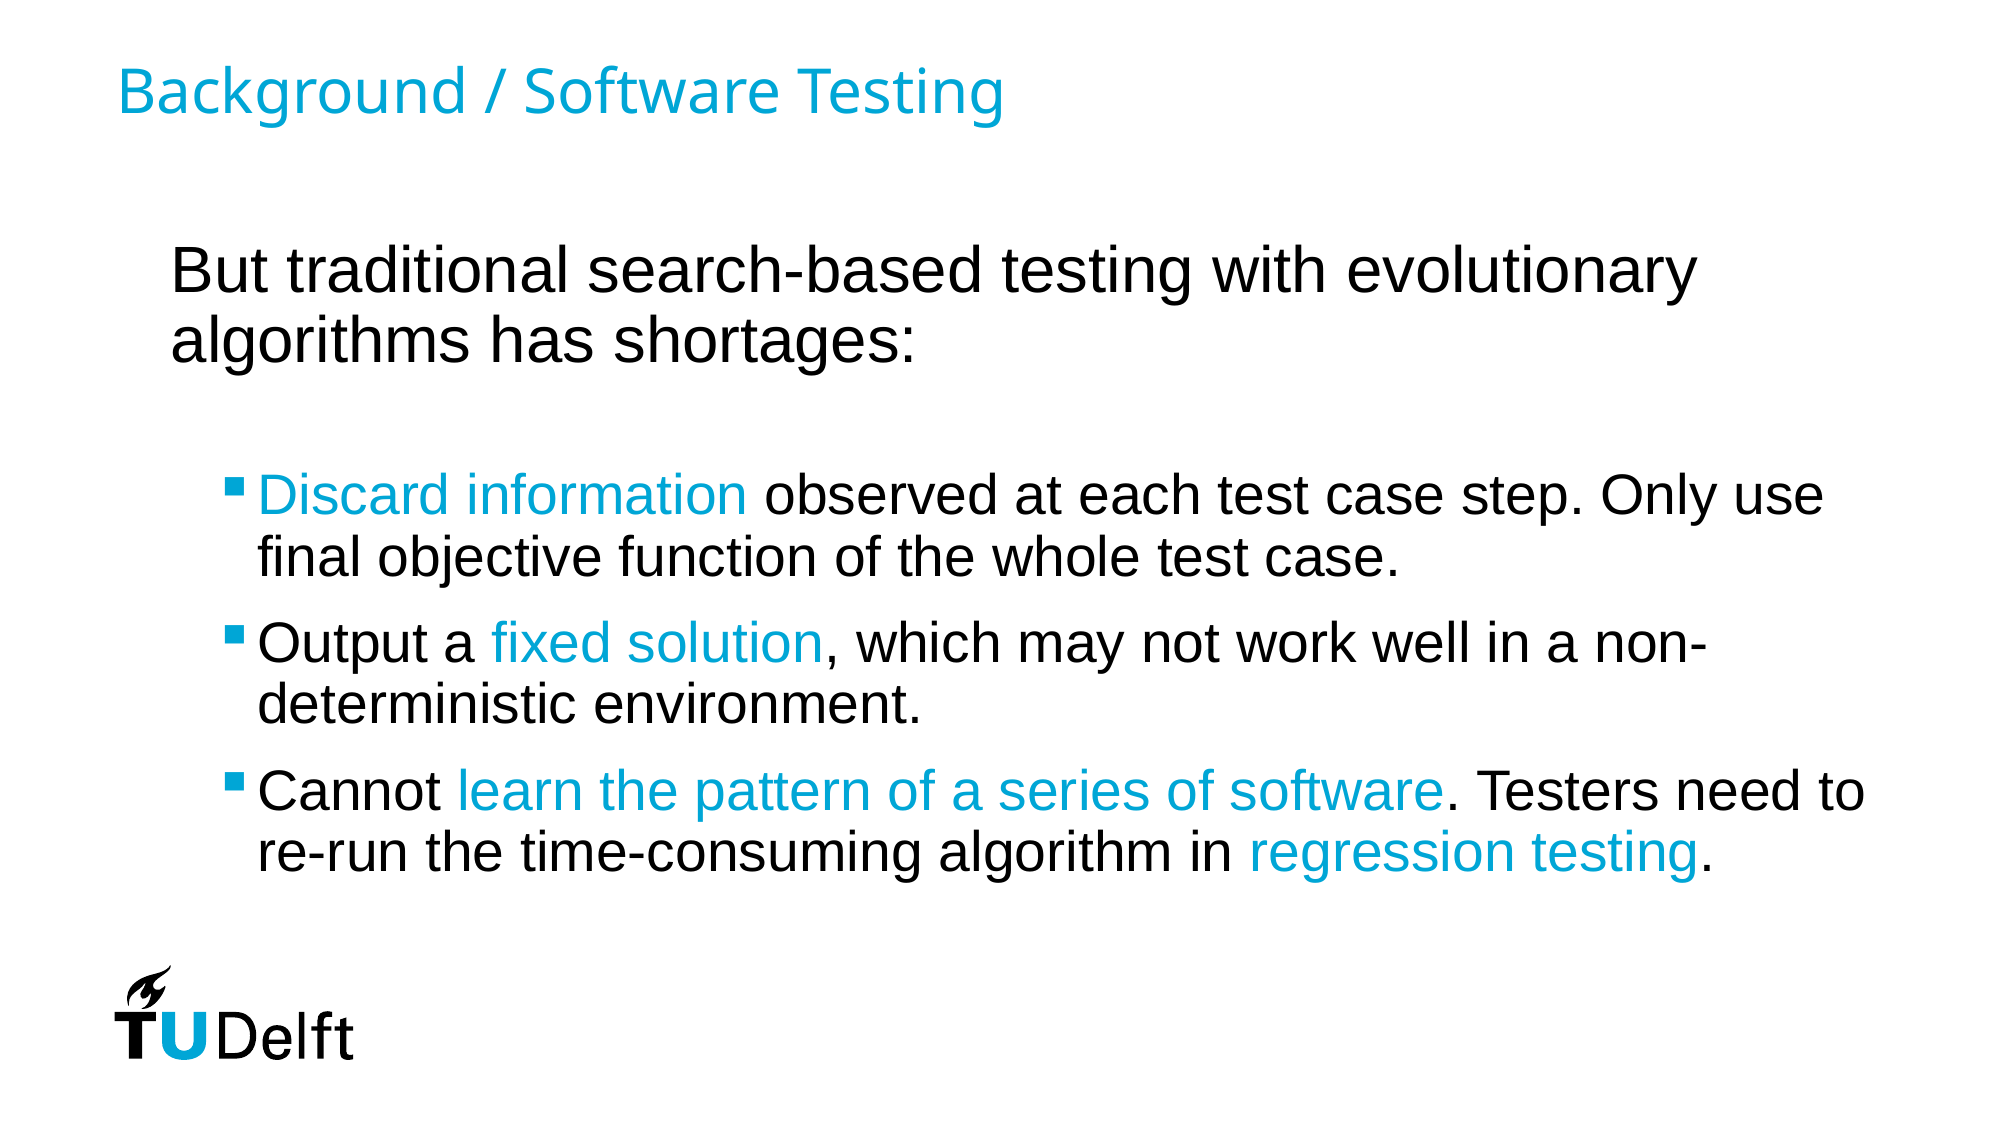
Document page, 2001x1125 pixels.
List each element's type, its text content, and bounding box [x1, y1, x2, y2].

text_box Background / Software Testing [116, 60, 1884, 141]
list But traditional search-based testing with evolutionary algorithms has shortages: Discard information observed at each test case step. Only use final objective function of the whole test case. Output a fixed solution, which may not work well in a non-deterministic environment. Cannot learn the pattern of a series of software. Testers need to re-run the time-consuming algorithm in regression testing. [170, 235, 1903, 890]
